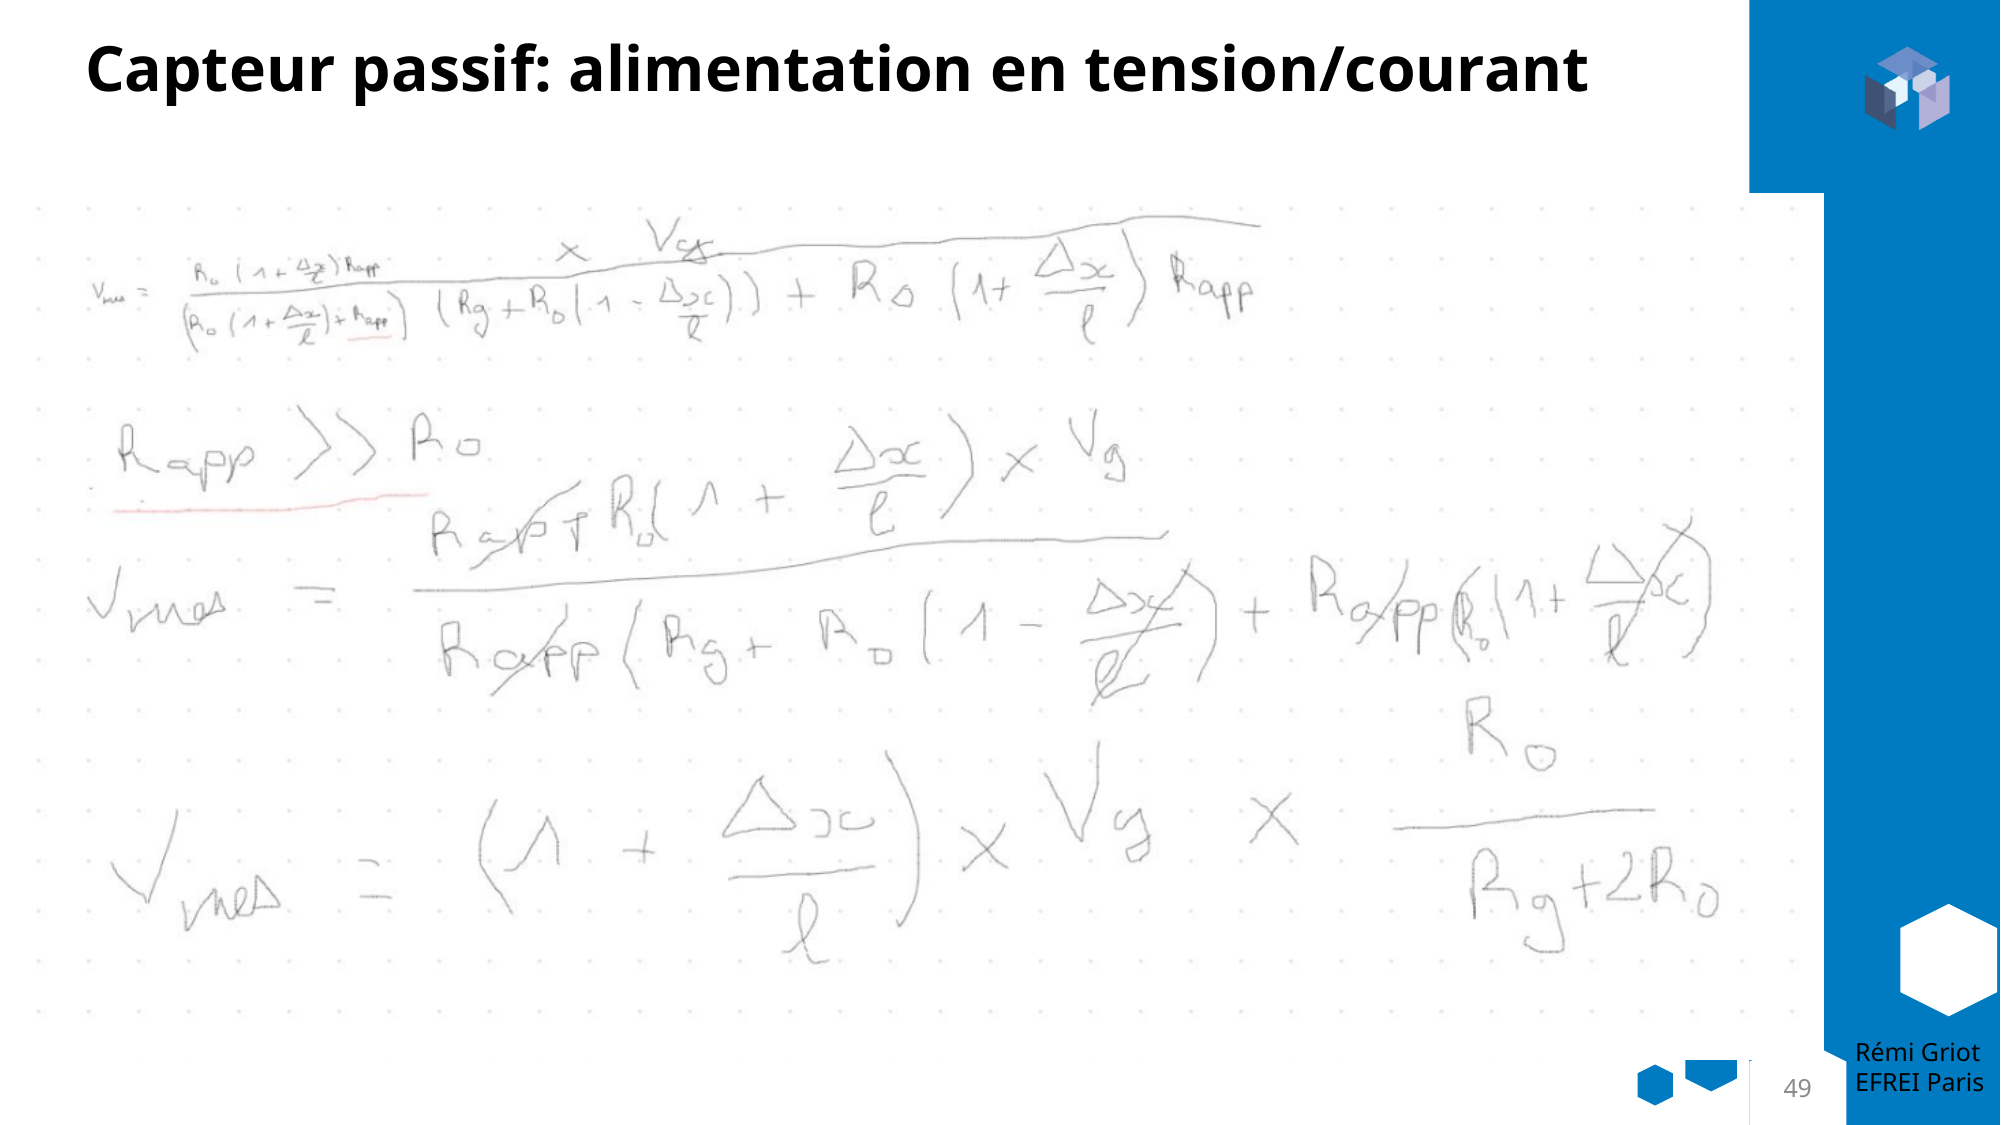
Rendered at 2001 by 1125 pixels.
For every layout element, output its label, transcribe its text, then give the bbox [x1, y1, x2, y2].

title Capteur passif: alimentation en tension/courant [70, 0, 1693, 193]
text_box 49 [1749, 1059, 1847, 1120]
picture [1858, 41, 1956, 135]
picture [31, 193, 1824, 1060]
